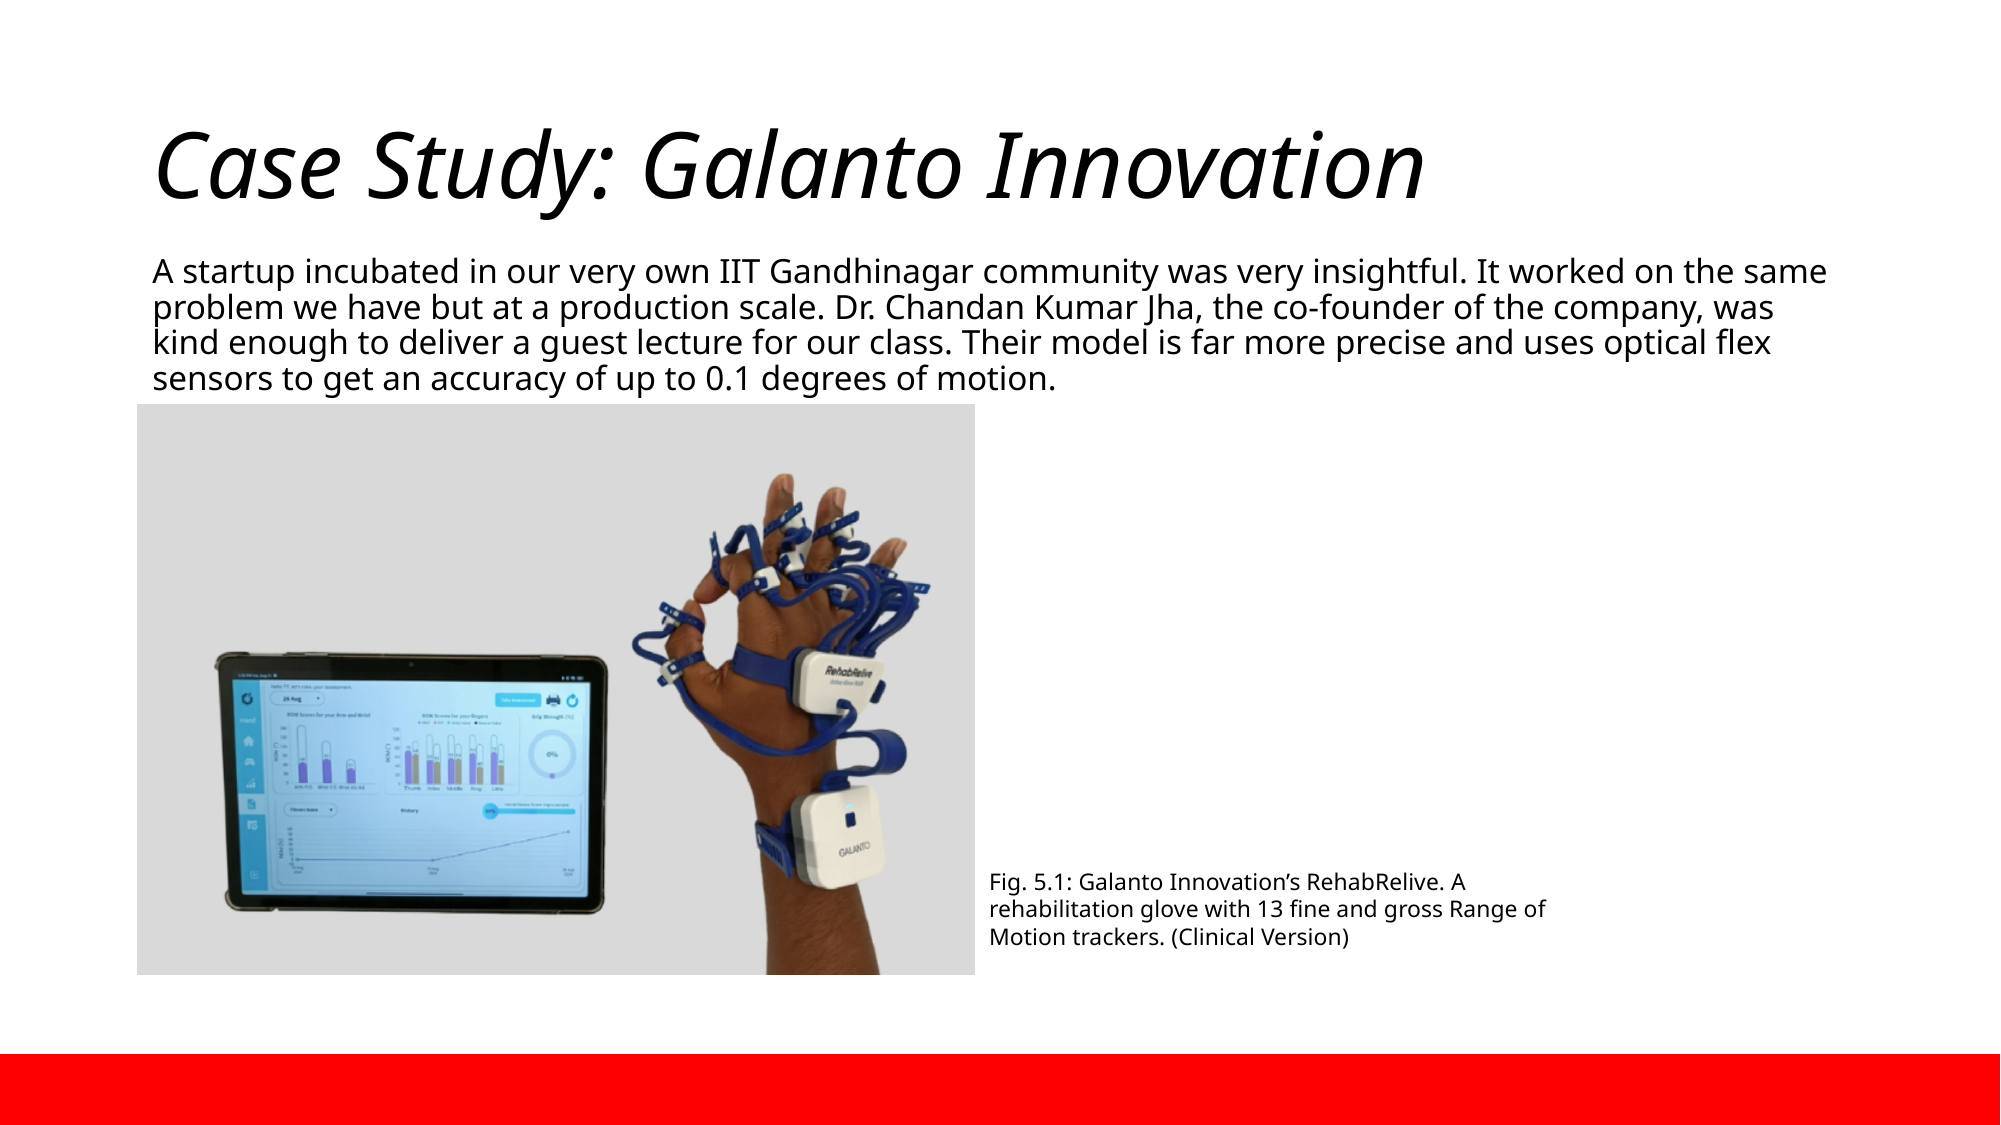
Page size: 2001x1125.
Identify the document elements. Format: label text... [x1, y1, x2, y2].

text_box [136, 403, 1594, 975]
text_box [0, 1054, 2000, 1125]
title Case Study: Galanto Innovation [137, 59, 1863, 247]
list A startup incubated in our very own IIT Gandhinagar community was very insightful. It worked on the same problem we have but at a production scale. Dr. Chandan Kumar Jha, the co-founder of the company, was kind enough to deliver a guest lecture for our class. Their model is far more precise and uses optical flex sensors to get an accuracy of up to 0.1 degrees of motion. [137, 247, 1863, 961]
